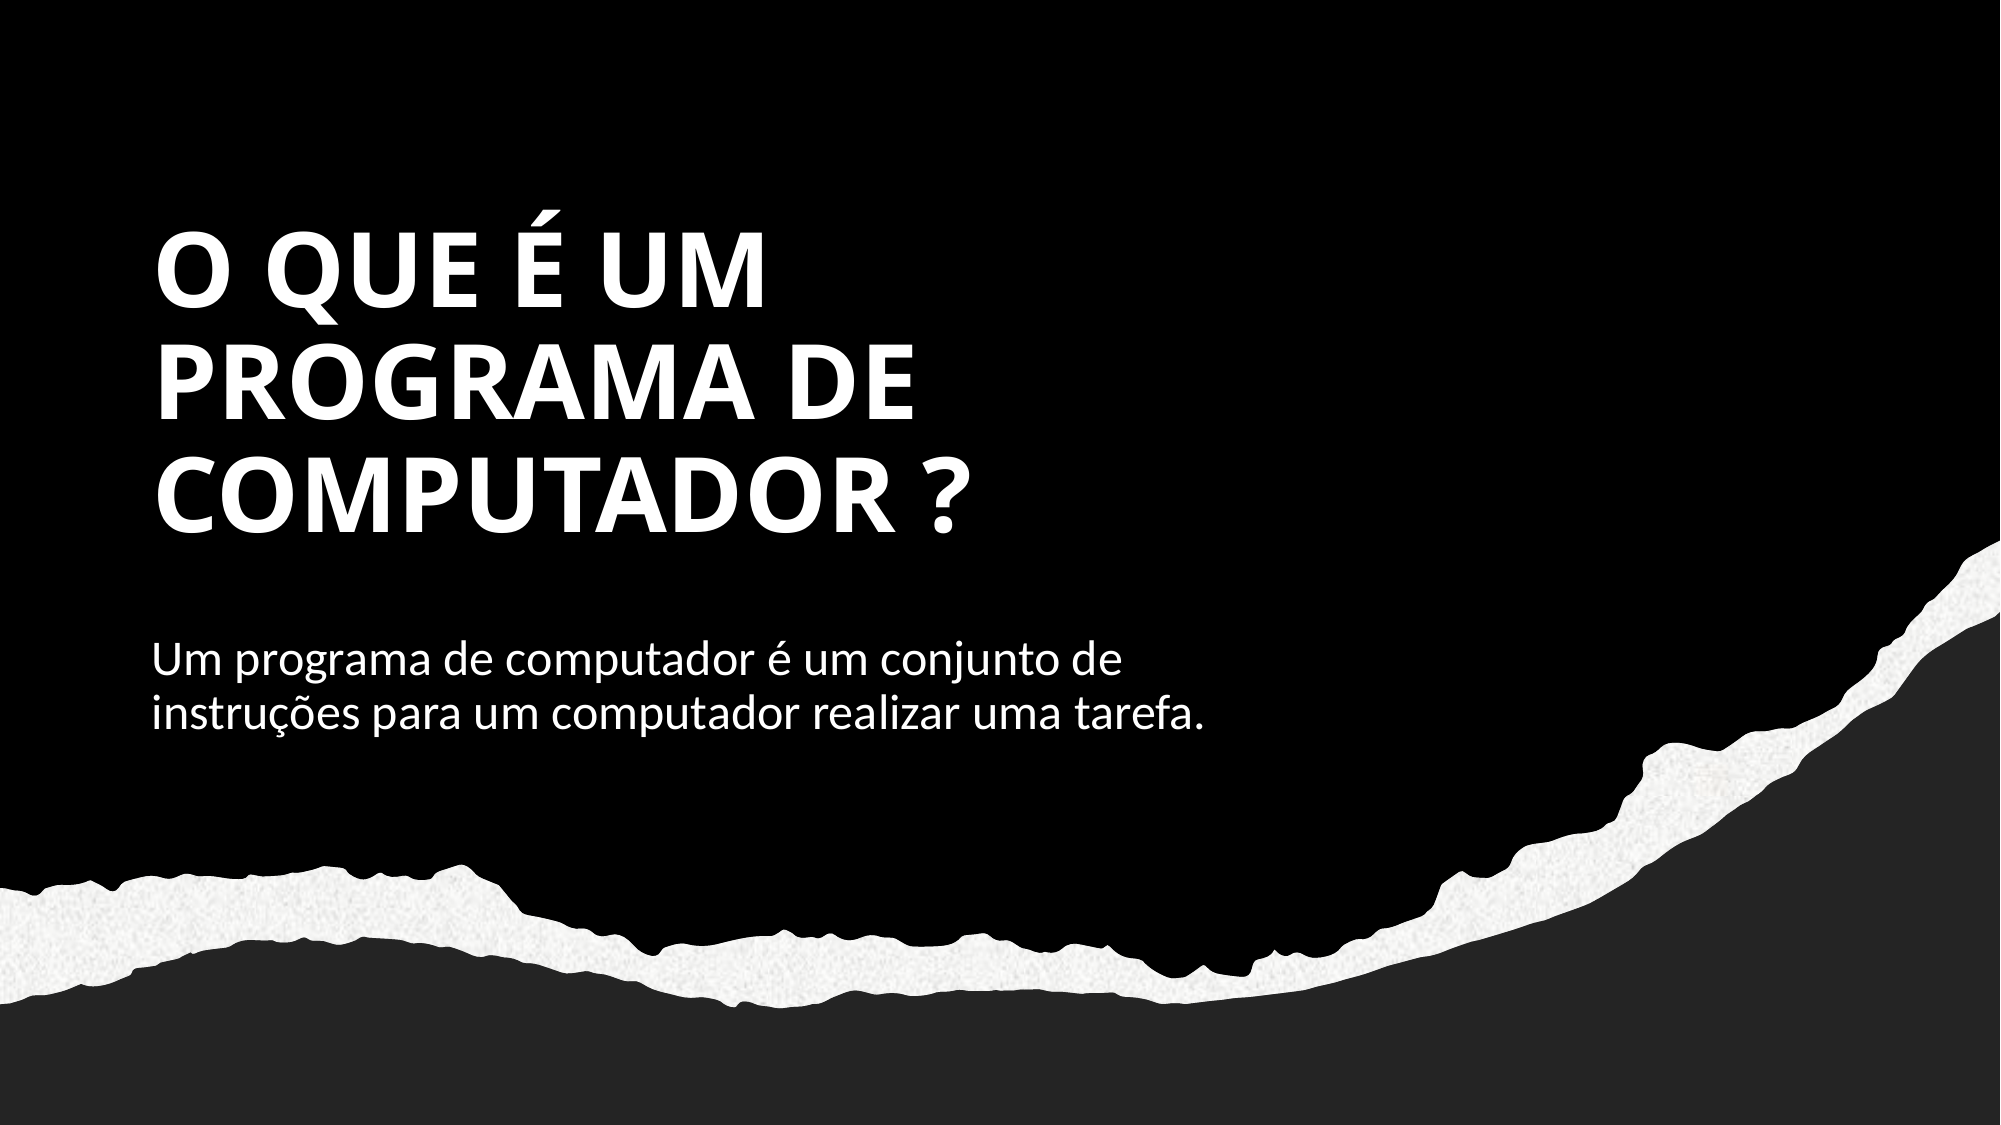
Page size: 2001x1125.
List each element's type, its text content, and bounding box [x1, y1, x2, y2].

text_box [0, 540, 2000, 1125]
text_box O QUE É UM PROGRAMA DE COMPUTADOR ? [137, 183, 1290, 540]
text_box [0, 0, 2000, 540]
